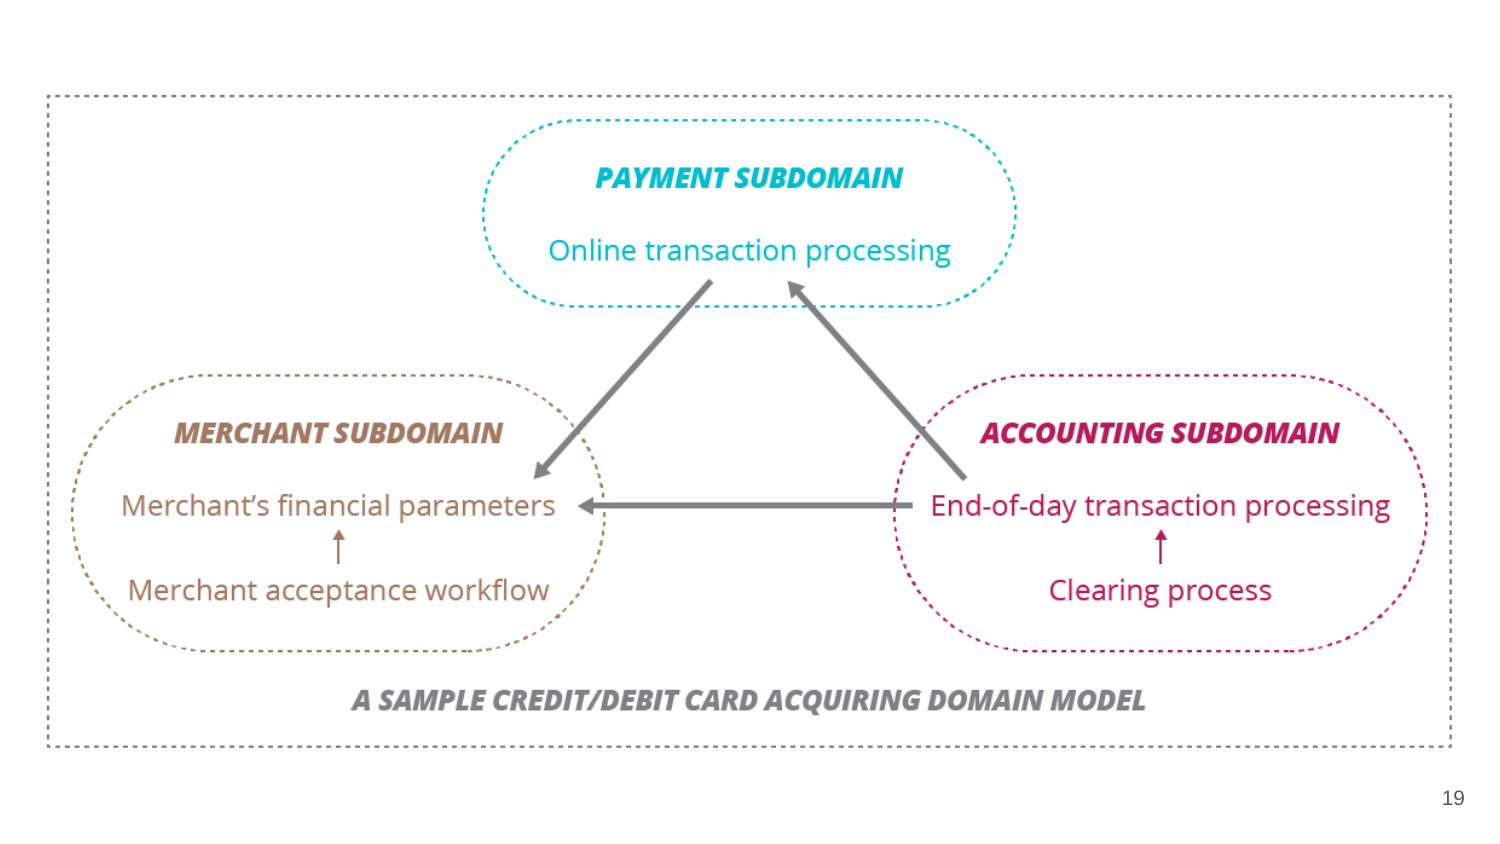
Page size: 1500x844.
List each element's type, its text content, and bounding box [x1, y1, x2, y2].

slide_number ‹#› [1389, 764, 1480, 830]
picture [24, 72, 1476, 772]
